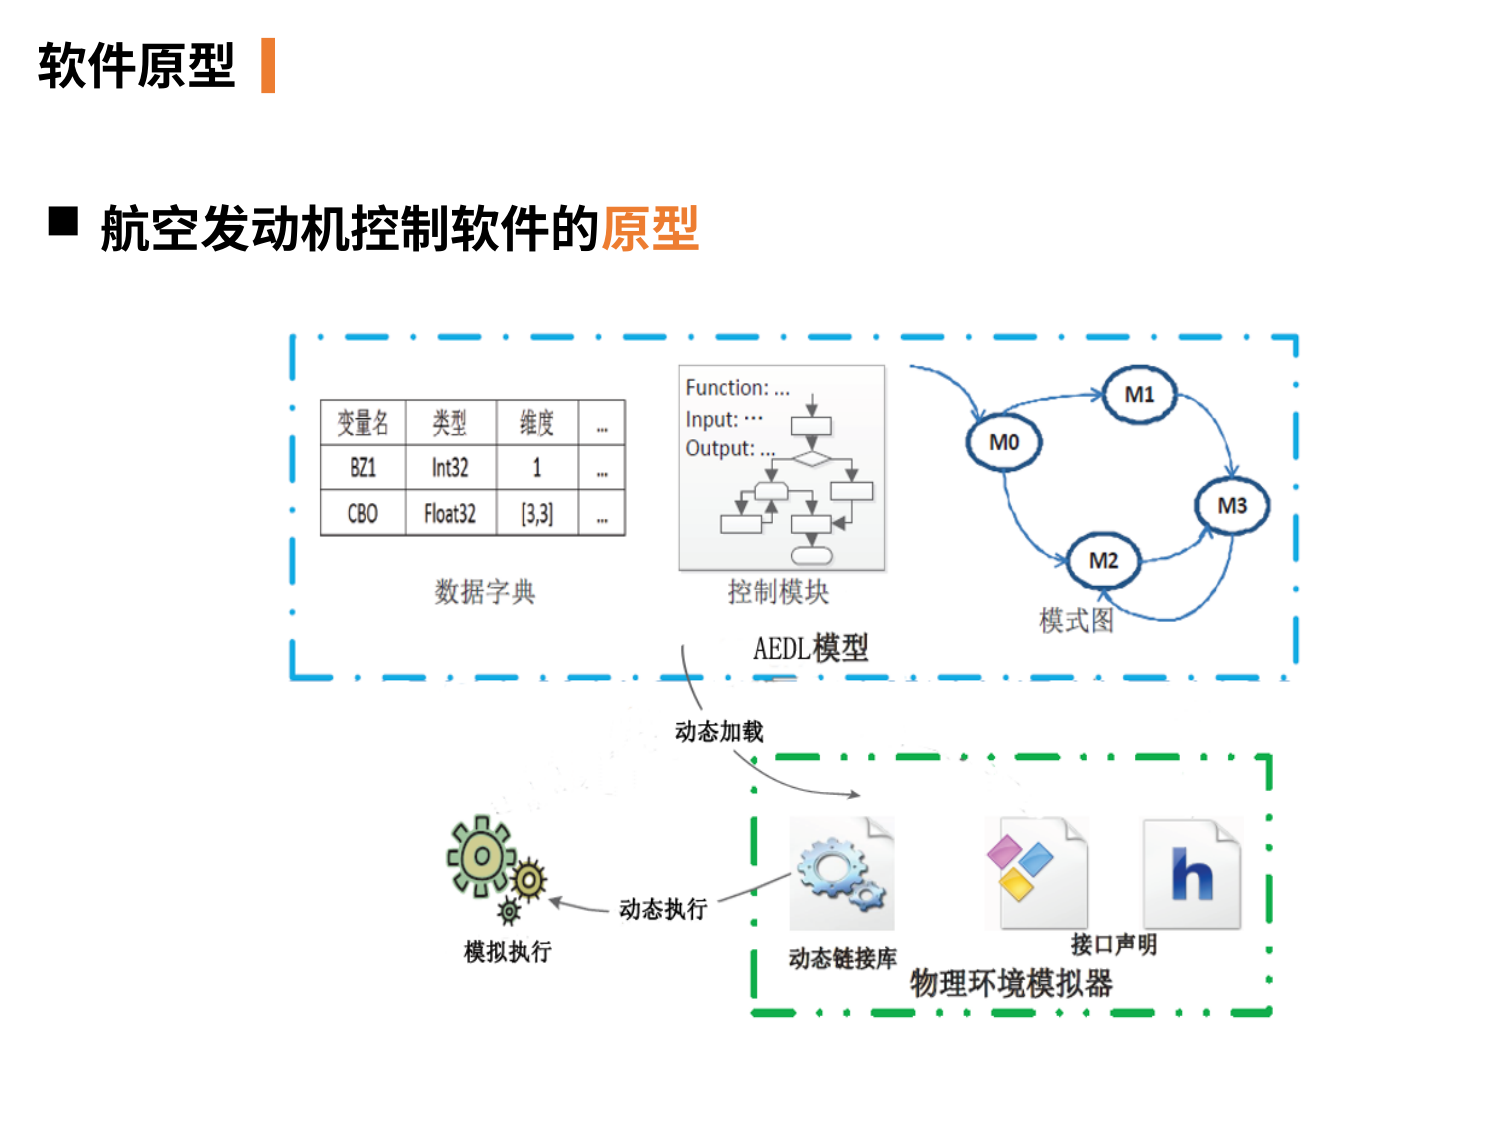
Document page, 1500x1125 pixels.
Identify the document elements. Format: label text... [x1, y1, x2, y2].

text_box 软件原型 [23, 27, 300, 103]
text_box 航空发动机控制软件的原型 [0, 175, 765, 265]
picture [273, 317, 1320, 1033]
